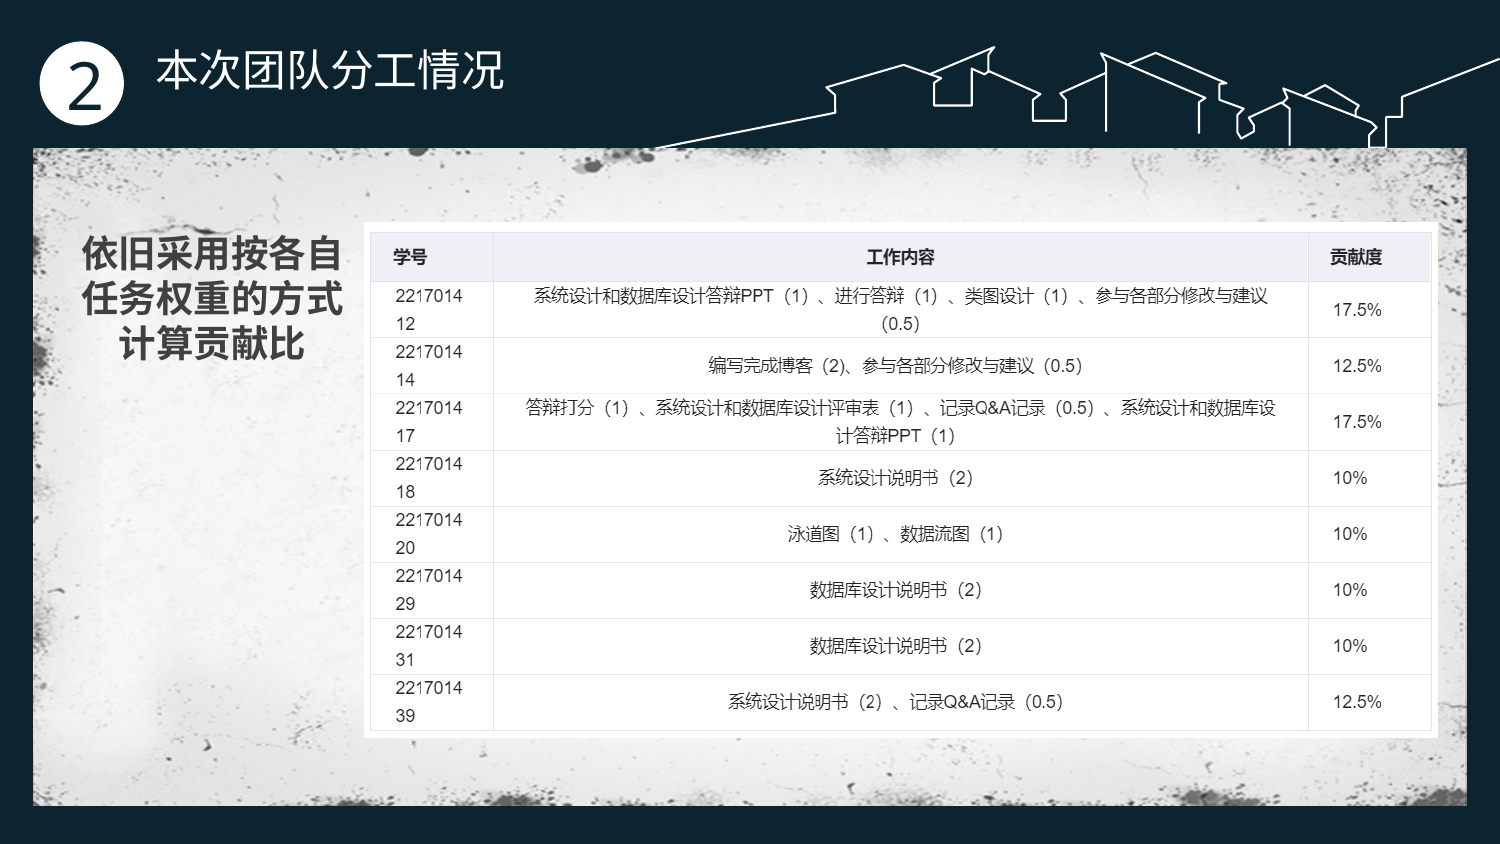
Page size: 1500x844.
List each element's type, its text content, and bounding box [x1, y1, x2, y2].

text_box 依旧采用按各自任务权重的方式计算贡献比 [48, 222, 363, 373]
picture [33, 148, 1467, 806]
text_box 本次团队分工情况 [140, 35, 546, 103]
text_box 2 [37, 39, 127, 128]
